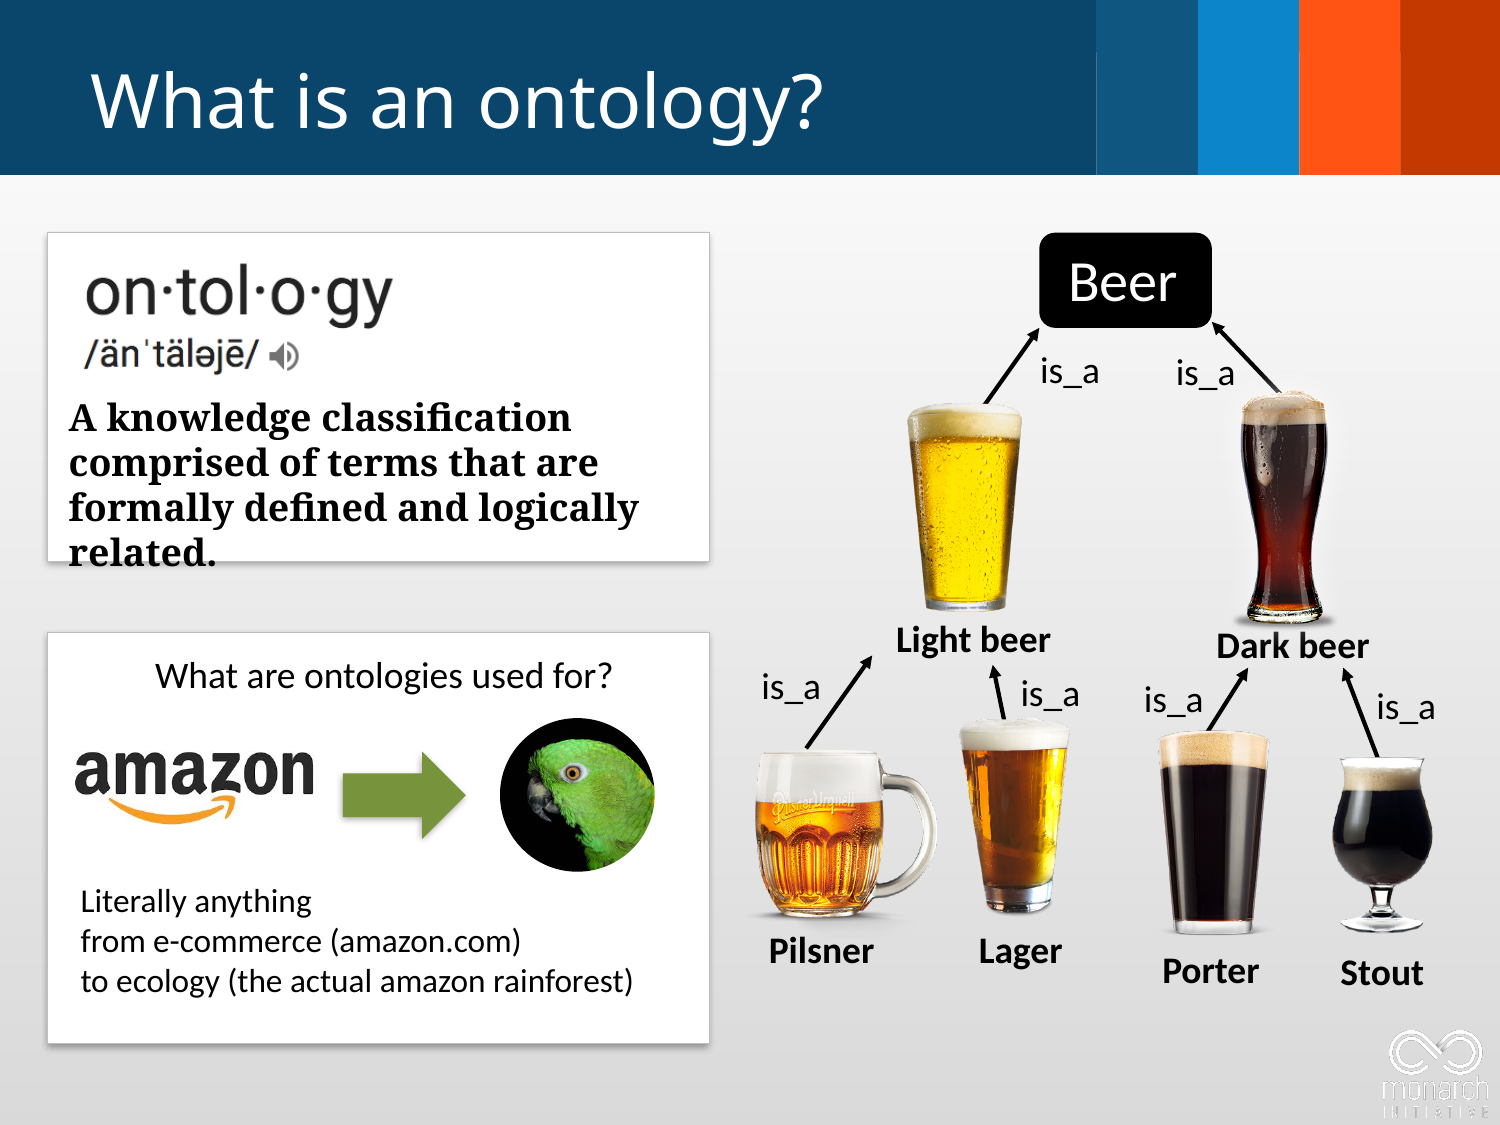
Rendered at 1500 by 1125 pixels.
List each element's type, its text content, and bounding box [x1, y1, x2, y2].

text_box Stout [1332, 952, 1432, 1001]
picture [60, 239, 431, 395]
text_box Porter [1154, 965, 1268, 999]
picture [75, 751, 317, 840]
text_box [806, 657, 871, 748]
text_box is_a [1136, 667, 1212, 723]
text_box is_a [753, 654, 829, 715]
text_box Lager [971, 942, 1071, 979]
text_box is_a [1013, 661, 1089, 700]
text_box is_a [1078, 338, 1108, 399]
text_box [874, 327, 1073, 667]
text_box [989, 675, 1002, 699]
text_box [47, 632, 710, 1044]
picture [1139, 722, 1481, 958]
text_box A knowledge classification comprised of terms that are formally defined and logically related. [61, 386, 698, 582]
picture [1383, 1030, 1488, 1118]
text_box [1197, 321, 1389, 673]
picture [499, 717, 655, 872]
text_box Literally anything from e-commerce (amazon.com) to ecology (the actual amazon rainforest) [73, 871, 673, 1007]
text_box [342, 751, 466, 839]
text_box is_a [1368, 674, 1444, 735]
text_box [1039, 232, 1213, 329]
text_box Pilsner [761, 947, 883, 979]
text_box [47, 232, 710, 562]
text_box What are ontologies used for? [147, 644, 623, 704]
text_box is_a [1168, 340, 1192, 401]
title What is an ontology? [74, 4, 1427, 193]
picture [740, 701, 1094, 939]
